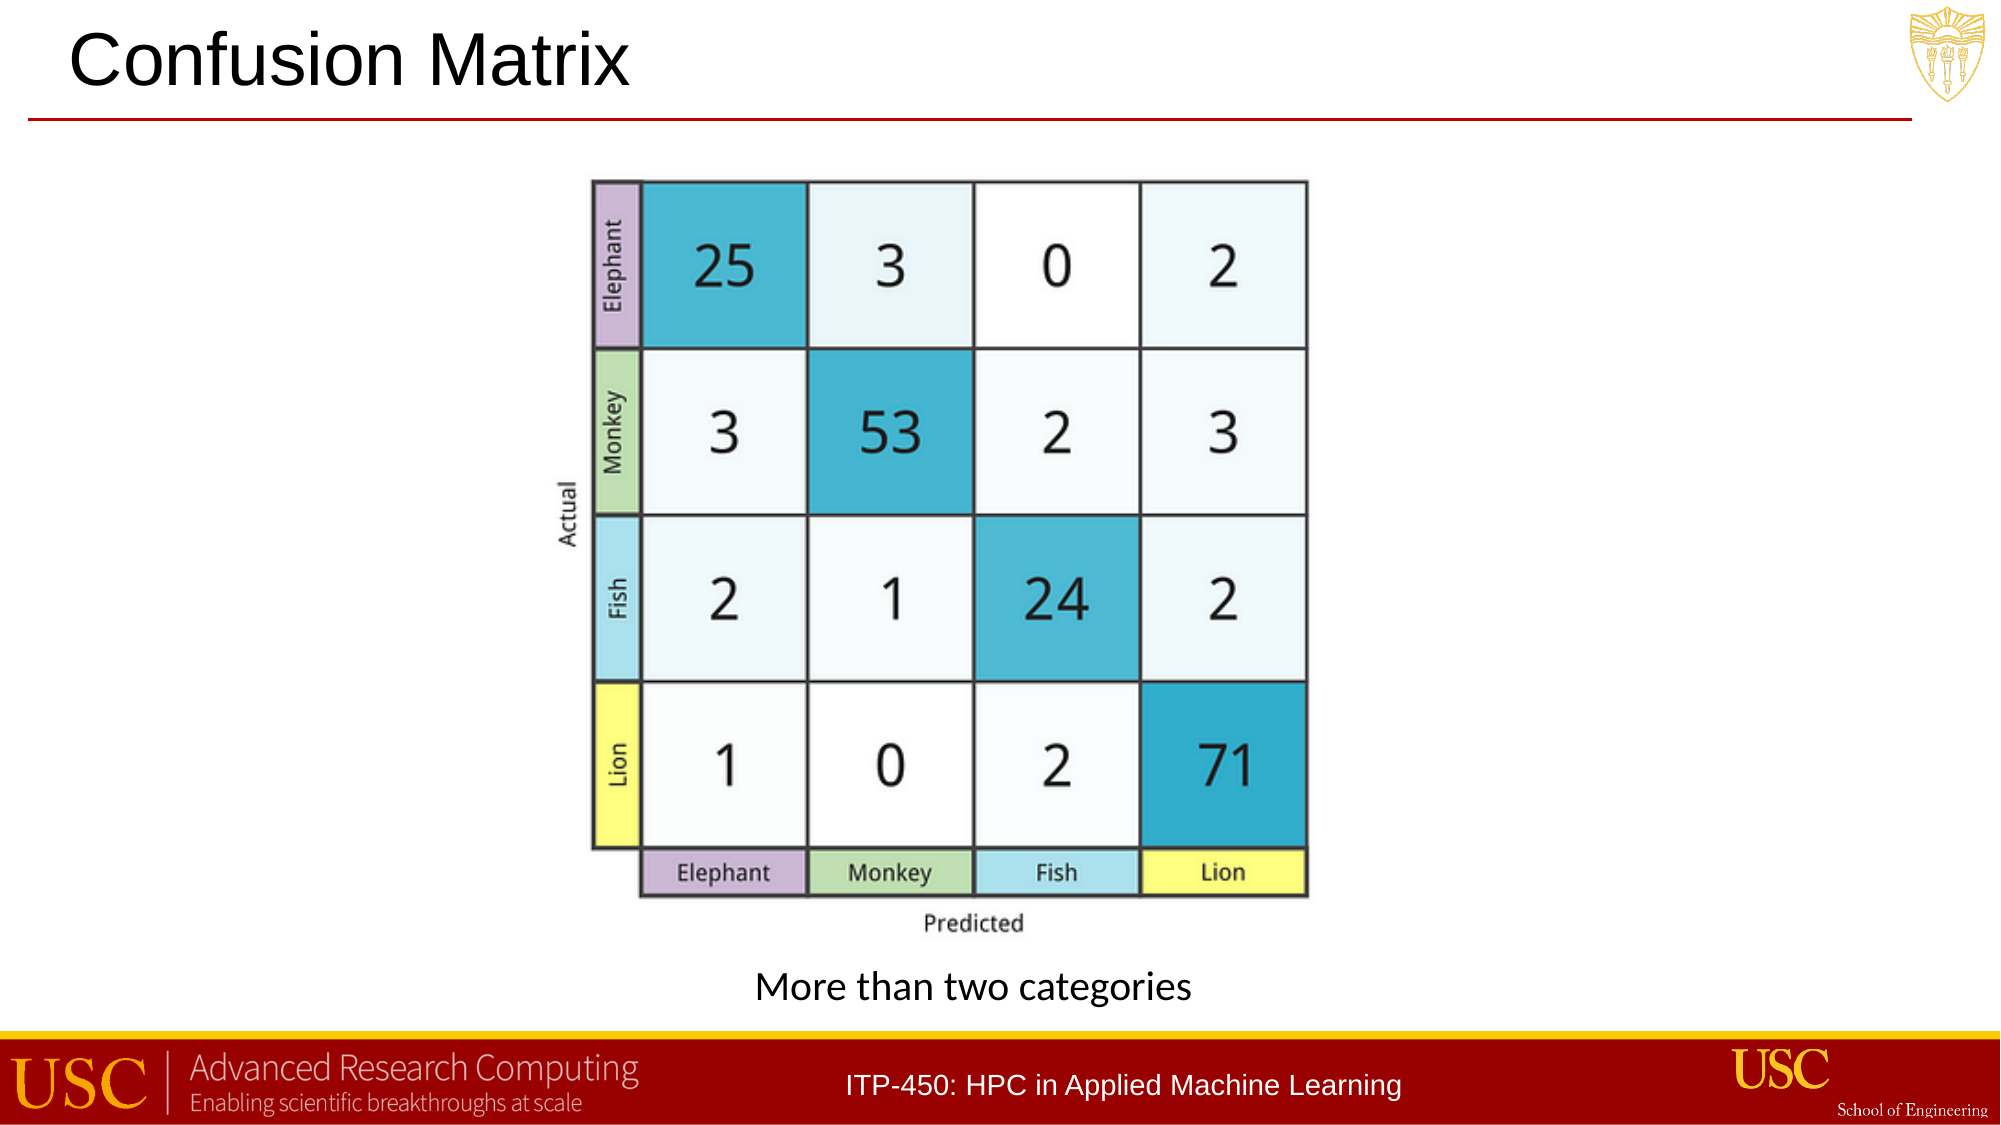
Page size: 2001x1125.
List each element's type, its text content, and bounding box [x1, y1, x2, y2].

text_box Confusion Matrix [54, 3, 1496, 104]
text_box More than two categories [739, 960, 1208, 1016]
picture [523, 147, 1392, 952]
picture [6, 1049, 642, 1117]
